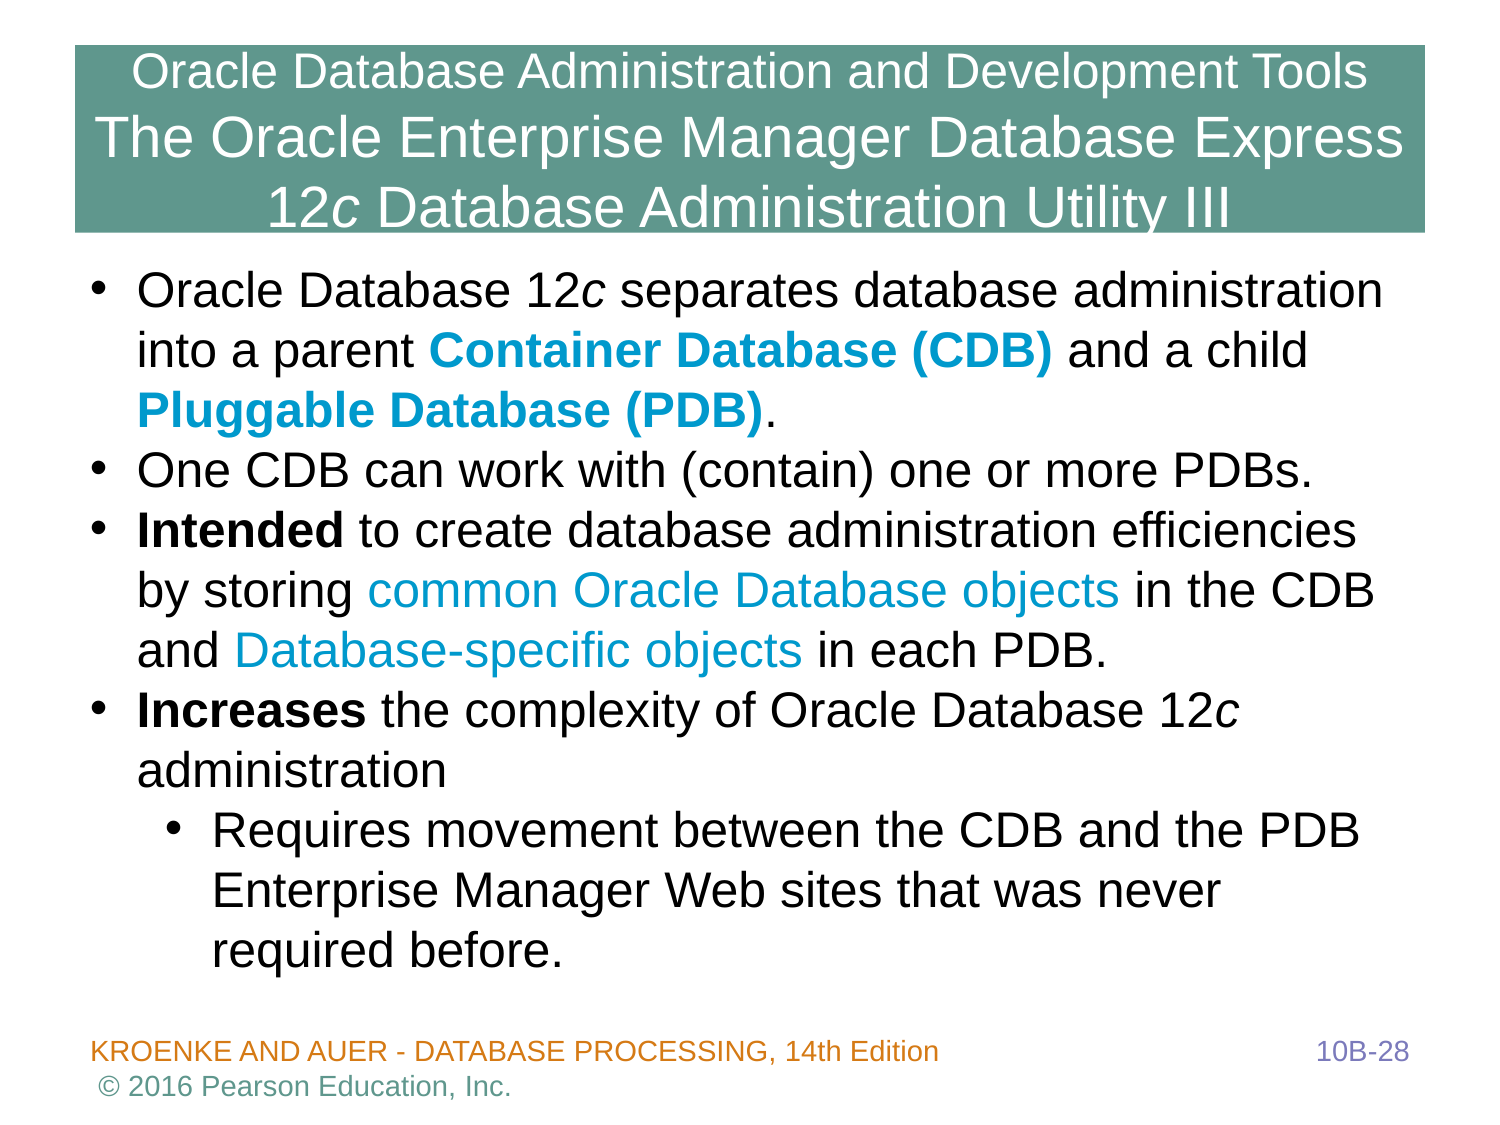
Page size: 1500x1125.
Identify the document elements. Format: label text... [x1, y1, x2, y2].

text_box Oracle Database 12c separates database administration into a parent Container Database (CDB) and a child Pluggable Database (PDB). One CDB can work with (contain) one or more PDBs. Intended to create database administration efficiencies by storing common Oracle Database objects in the CDB and Database-specific objects in each PDB. Increases the complexity of Oracle Database 12c administration Requires movement between the CDB and the PDB Enterprise Manager Web sites that was never required before. [74, 249, 1425, 1045]
footer KROENKE AND AUER - DATABASE PROCESSING, 14th Edition © 2016 Pearson Education, Inc. [74, 1024, 963, 1104]
title Oracle Database Administration and Development Tools The Oracle Enterprise Manager Database Express 12c Database Administration Utility III [74, 44, 1426, 233]
slide_number 10B-28 [1074, 1024, 1426, 1103]
